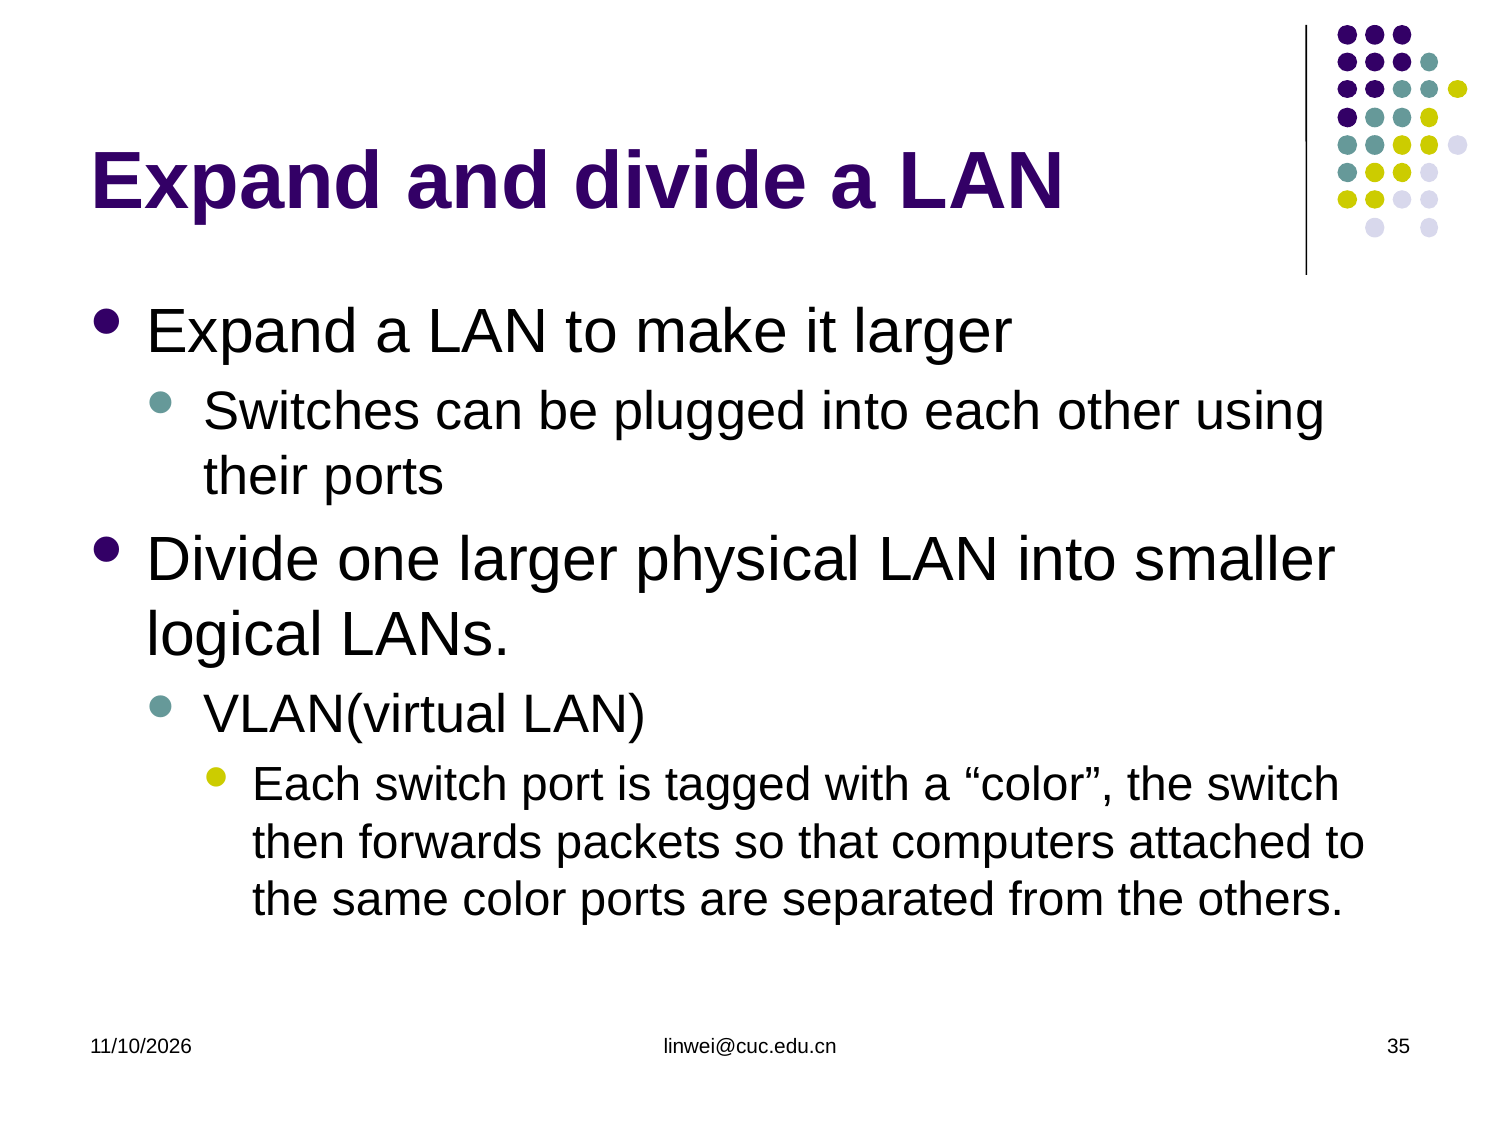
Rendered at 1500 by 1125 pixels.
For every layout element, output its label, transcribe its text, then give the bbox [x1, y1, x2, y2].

list Expand a LAN to make it larger Switches can be plugged into each other using their ports Divide one larger physical LAN into smaller logical LANs. VLAN(virtual LAN) Each switch port is tagged with a “color”, the switch then forwards packets so that computers attached to the same color ports are separated from the others. [75, 282, 1425, 1006]
slide_number 35 [1074, 1024, 1426, 1101]
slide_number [74, 1024, 426, 1101]
footer linwei@cuc.edu.cn [512, 1024, 988, 1101]
title Expand and divide a LAN [75, 20, 1313, 233]
